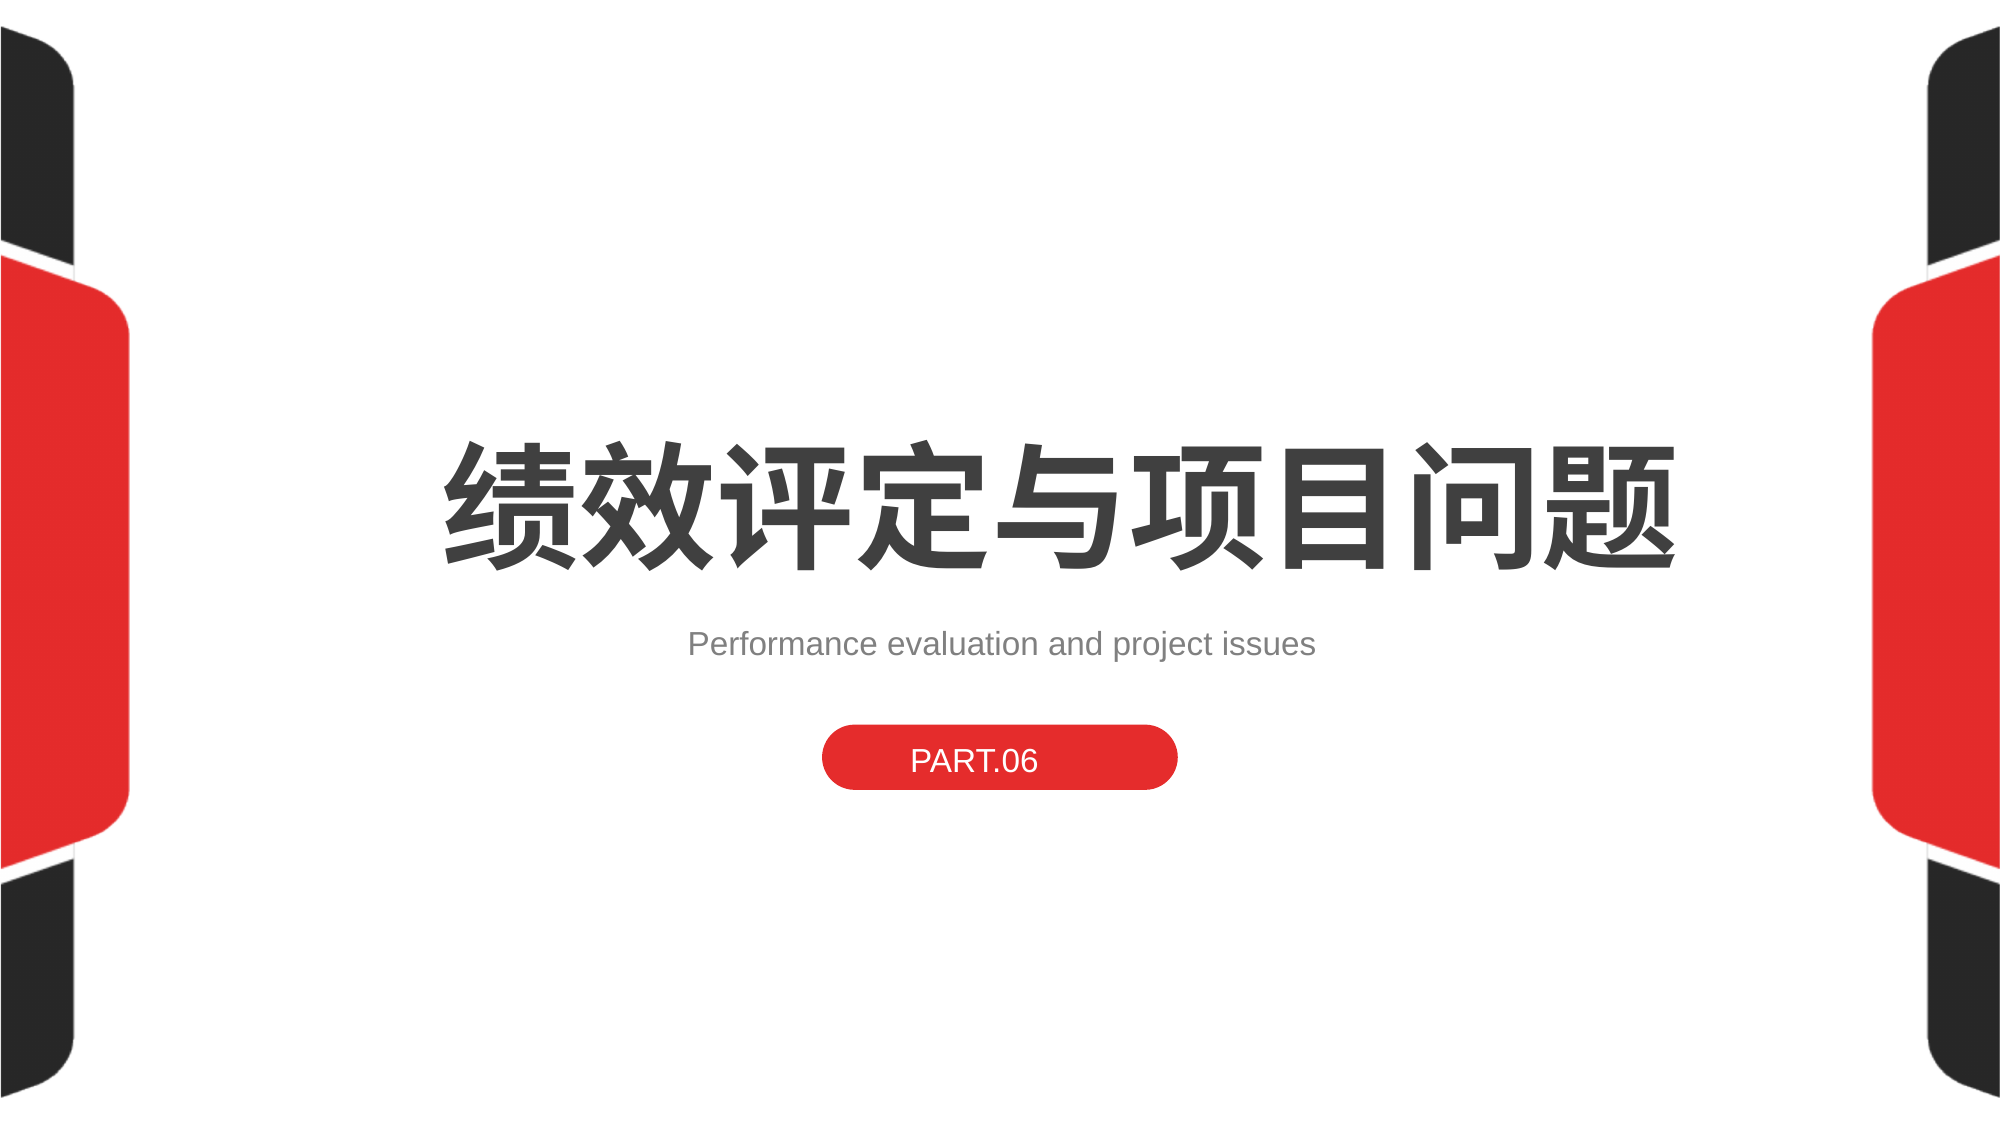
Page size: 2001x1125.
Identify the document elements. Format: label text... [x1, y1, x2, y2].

picture [0, 28, 601, 1097]
text_box Performance evaluation and project issues [375, 595, 1630, 670]
picture [1400, 28, 2000, 1097]
text_box [821, 723, 1179, 791]
text_box 绩效评定与项目问题 [370, 380, 1751, 593]
text_box PART.06 [895, 731, 1106, 787]
